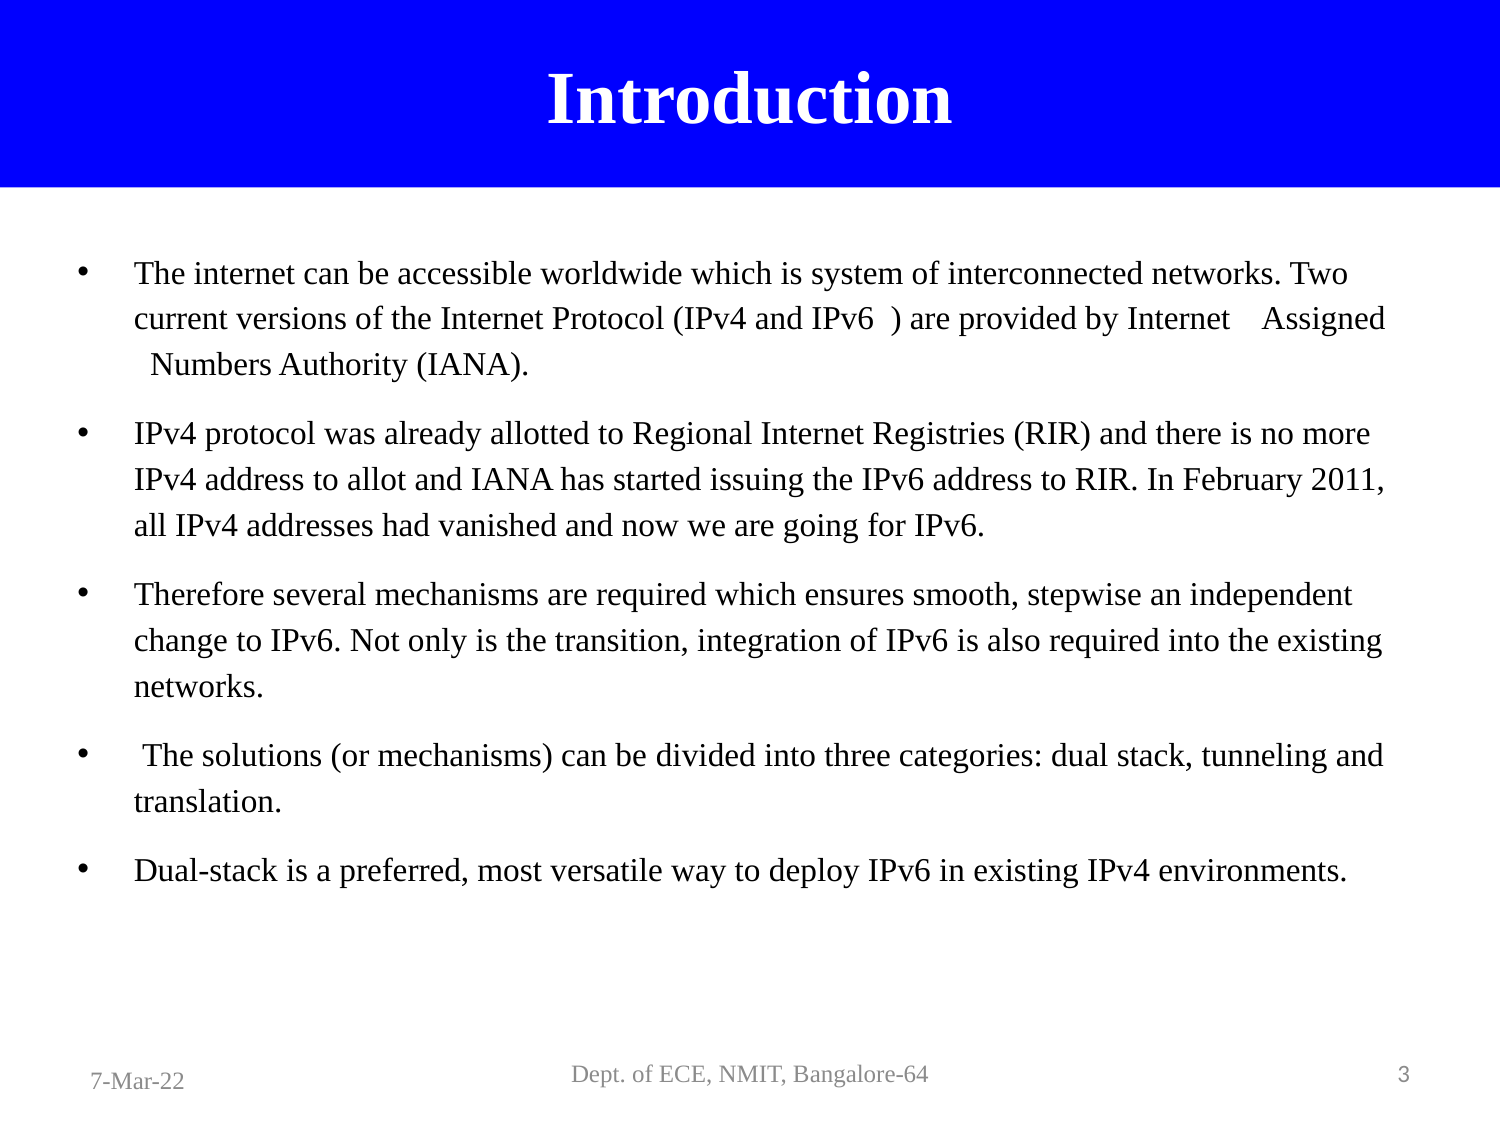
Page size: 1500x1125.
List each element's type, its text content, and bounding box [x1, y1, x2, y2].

list The internet can be accessible worldwide which is system of interconnected networks. Two current versions of the Internet Protocol (IPv4 and IPv6 ) are provided by Internet Assigned Numbers Authority (IANA). IPv4 protocol was already allotted to Regional Internet Registries (RIR) and there is no more IPv4 address to allot and IANA has started issuing the IPv6 address to RIR. In February 2011, all IPv4 addresses had vanished and now we are going for IPv6. Therefore several mechanisms are required which ensures smooth, stepwise an independent change to IPv6. Not only is the transition, integration of IPv6 is also required into the existing networks. The solutions (or mechanisms) can be divided into three categories: dual stack, tunneling and translation. Dual-stack is a preferred, most versatile way to deploy IPv6 in existing IPv4 environments. [62, 237, 1425, 1013]
slide_number 7-Mar-22 [75, 1050, 225, 1110]
title Introduction [0, 0, 1500, 188]
slide_number 3 [1074, 1042, 1425, 1103]
footer Dept. of ECE, NMIT, Bangalore-64 [512, 1042, 988, 1103]
